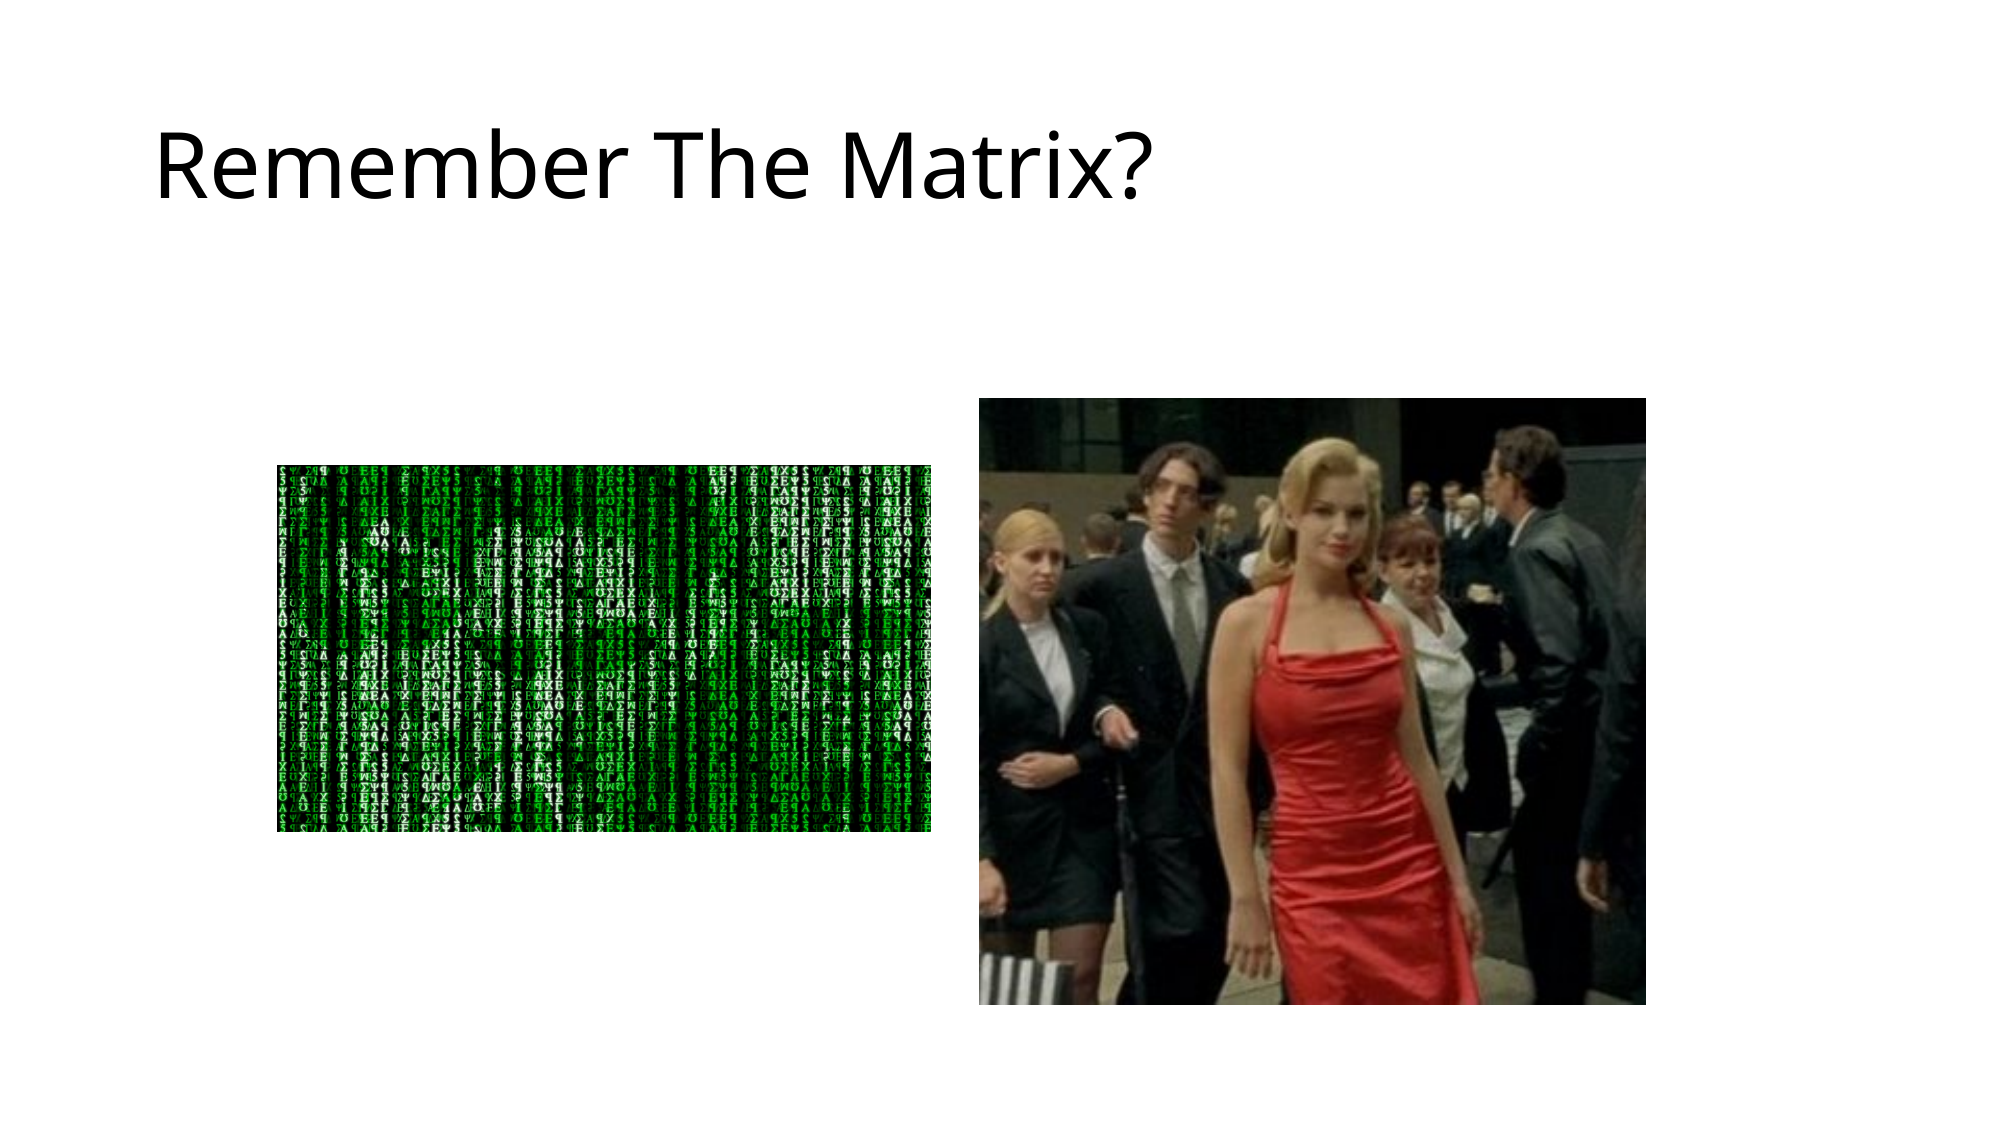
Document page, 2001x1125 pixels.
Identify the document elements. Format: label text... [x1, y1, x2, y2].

picture [979, 398, 1646, 1005]
title Remember The Matrix? [137, 59, 1863, 278]
picture [277, 465, 931, 833]
